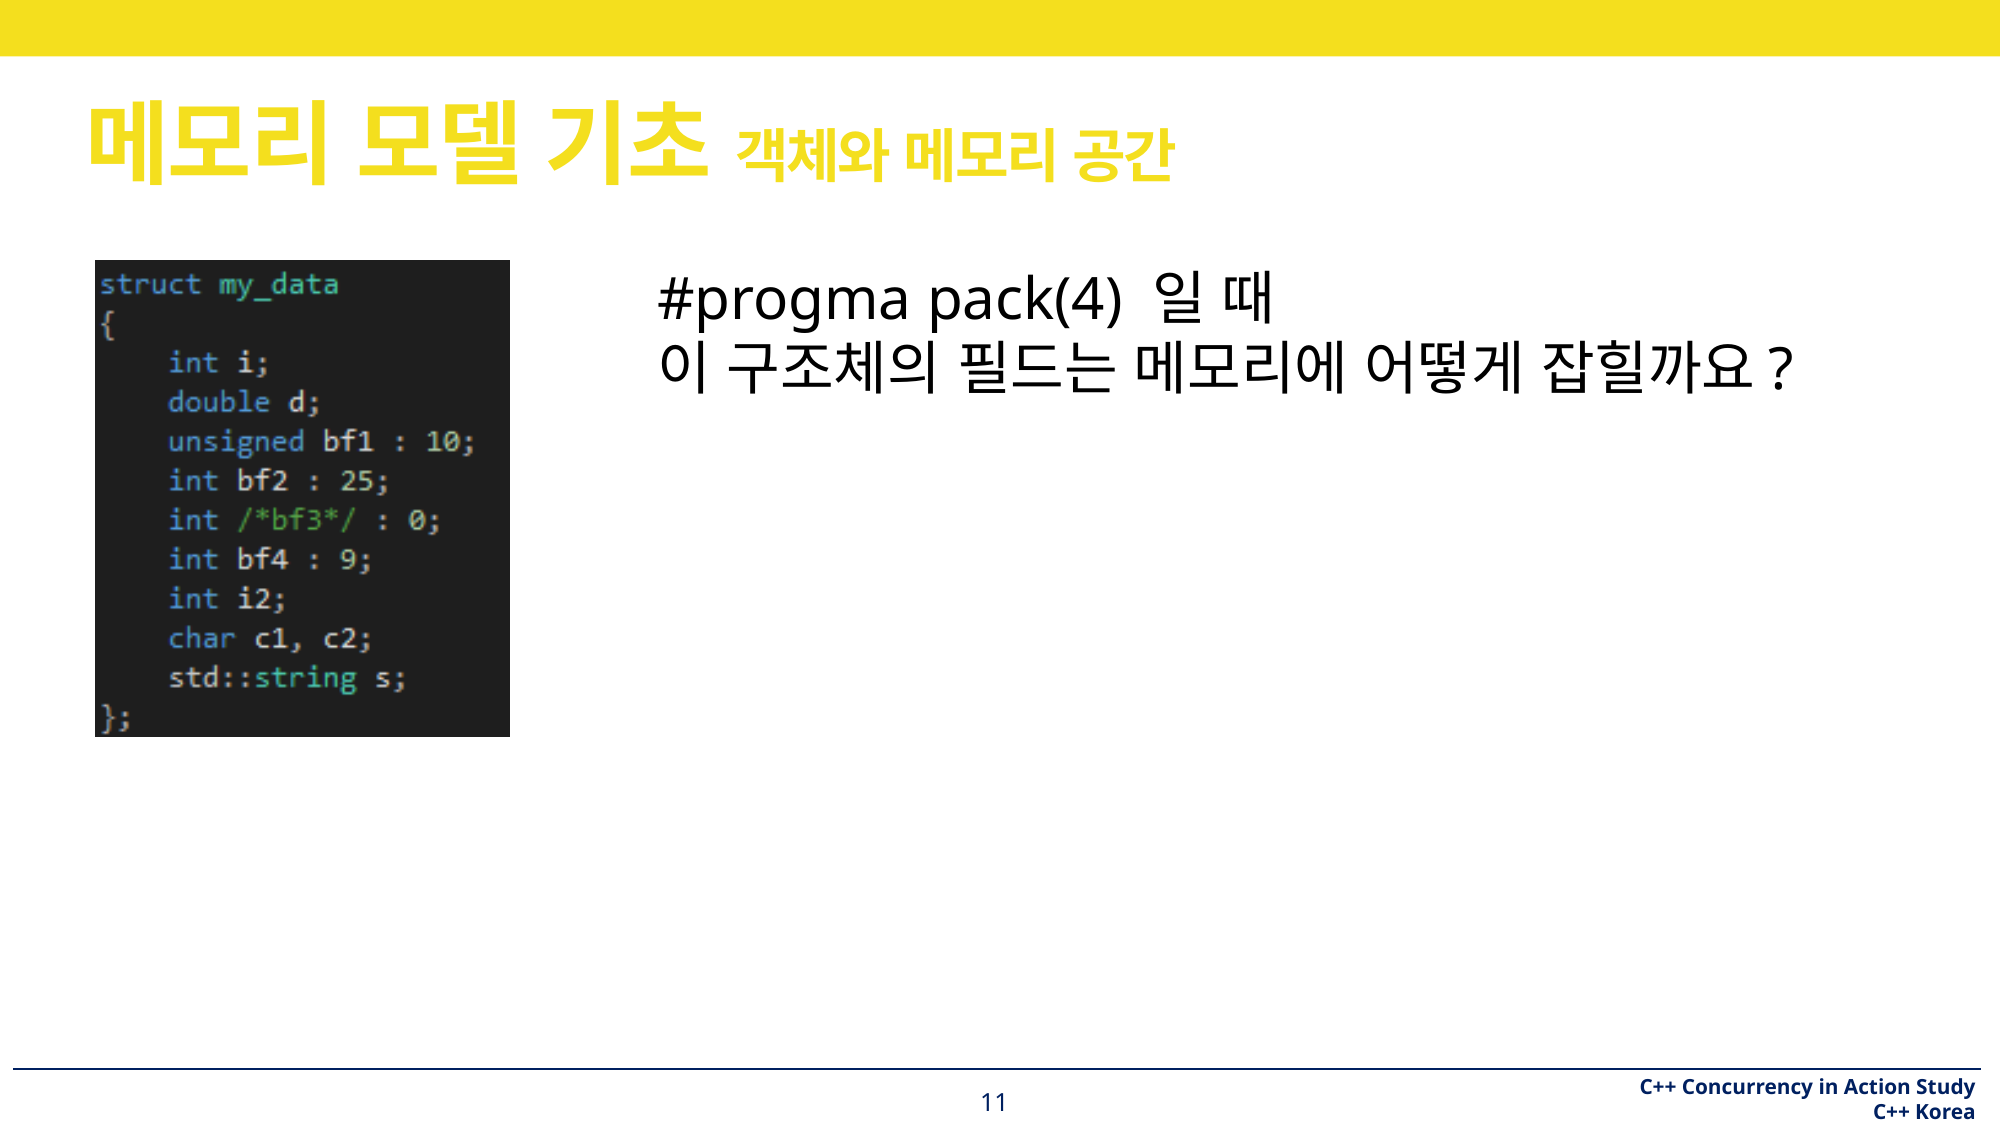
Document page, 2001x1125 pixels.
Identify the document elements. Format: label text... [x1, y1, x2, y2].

title 메모리 모델 기초 객체와 메모리 공간 [85, 98, 1915, 198]
text_box #progma pack(4) 일 때 이 구조체의 필드는 메모리에 어떻게 잡힐까요? [657, 260, 1810, 401]
picture [94, 260, 510, 737]
slide_number 11 [911, 1078, 1078, 1125]
